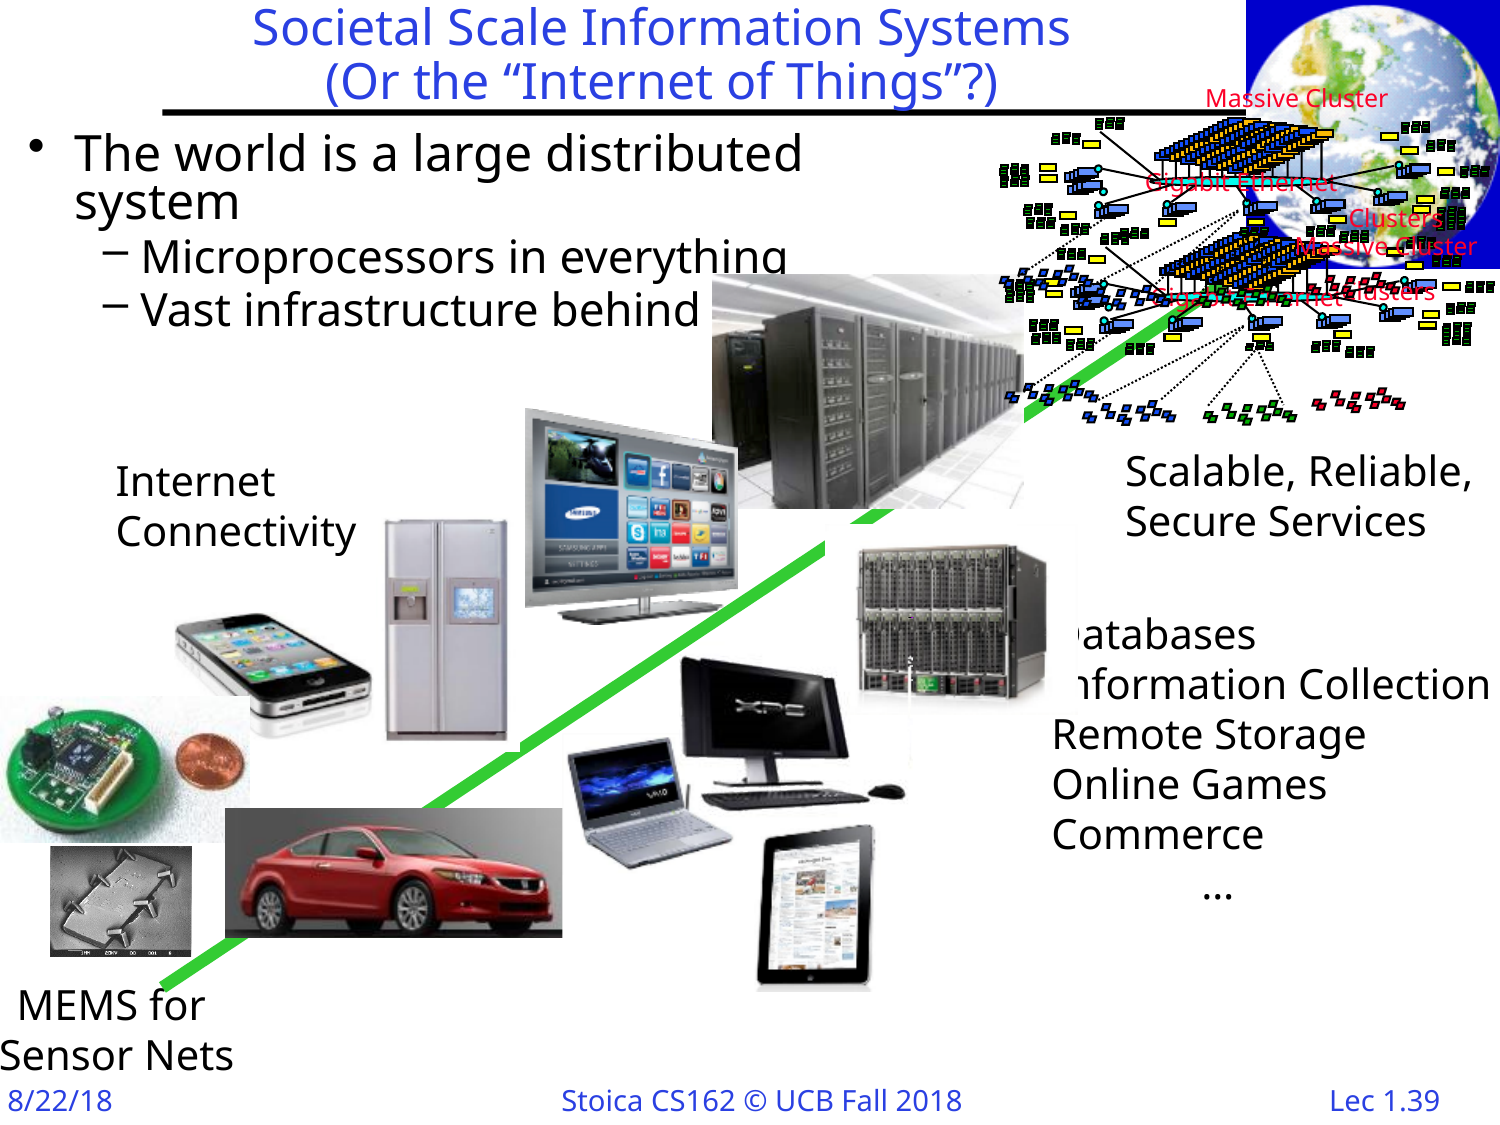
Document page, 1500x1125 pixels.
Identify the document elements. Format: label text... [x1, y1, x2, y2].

text_box Scalable, Reliable, Secure Services [1110, 437, 1489, 553]
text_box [999, 74, 1489, 310]
title Societal Scale Information Systems (Or the “Internet of Things”?) [75, 12, 1000, 100]
text_box Internet Connectivity [100, 447, 372, 563]
text_box Databases Information Collection Remote Storage Online Games Commerce … [1036, 600, 1500, 965]
picture [0, 274, 1078, 992]
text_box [1005, 0, 1500, 425]
picture [49, 846, 192, 957]
list The world is a large distributed system Microprocessors in everything Vast infrastructure behind them [12, 126, 888, 300]
text_box MEMS for Sensor Nets [0, 971, 250, 1087]
